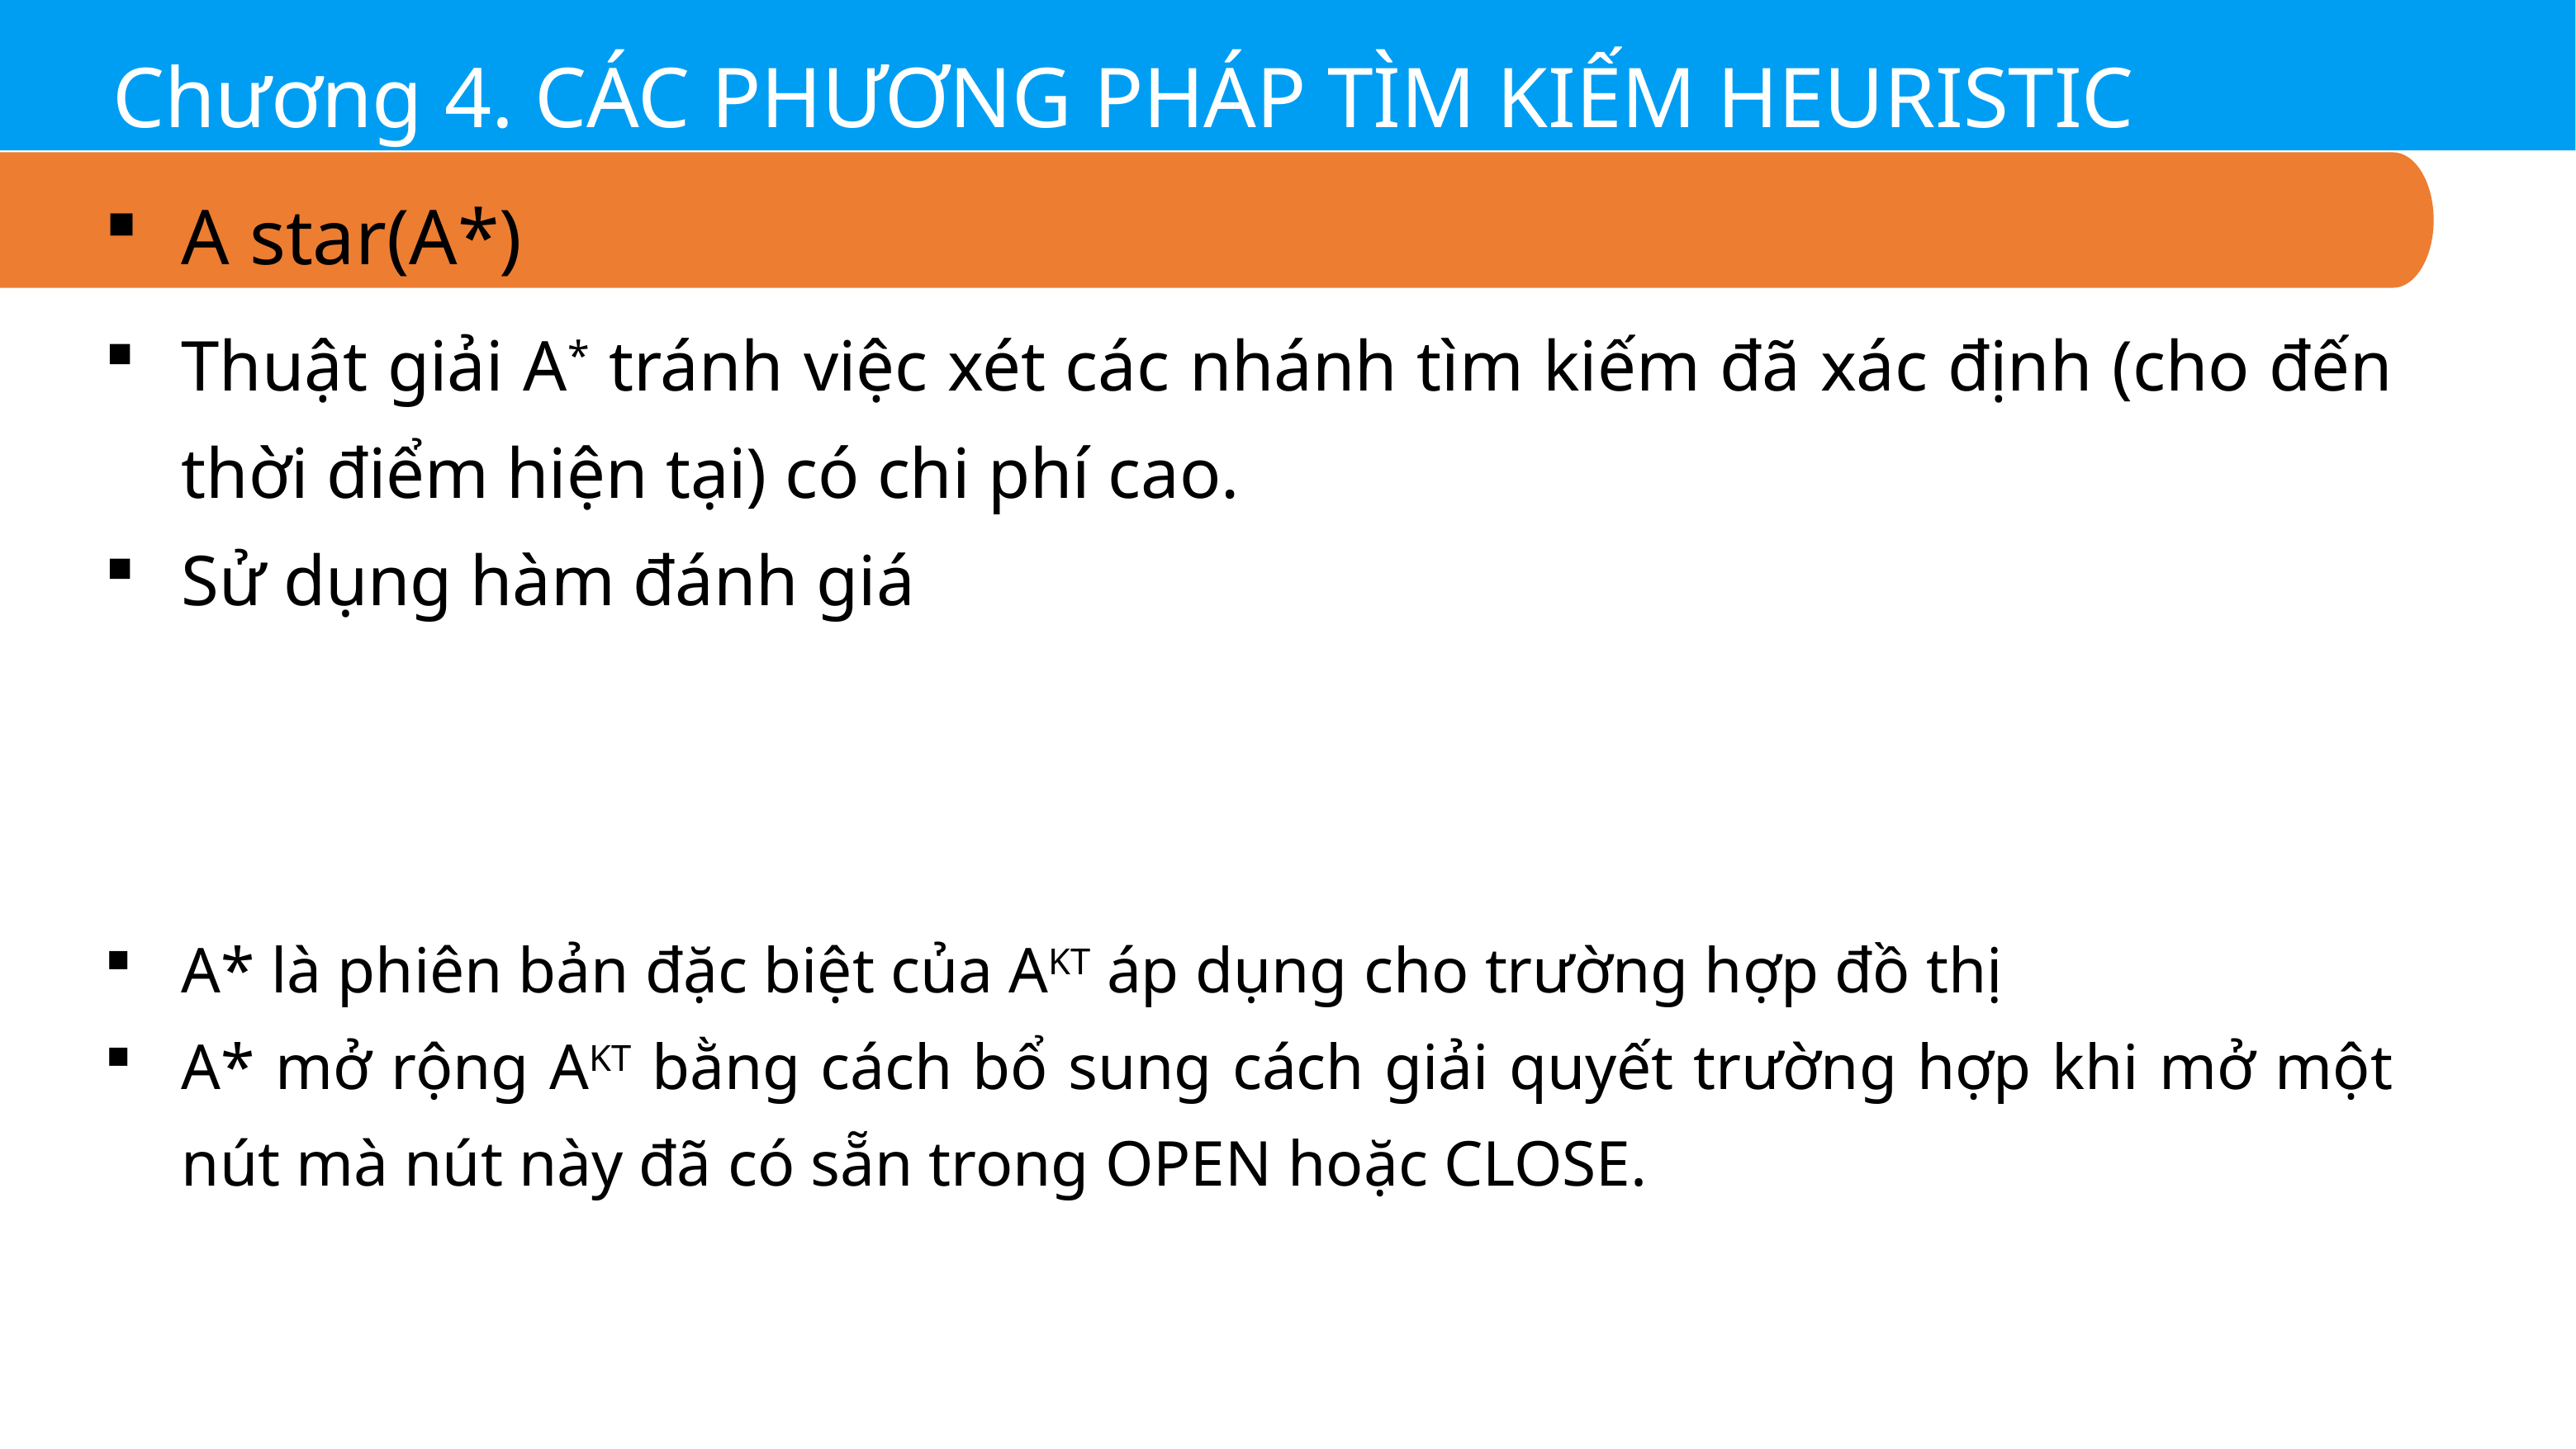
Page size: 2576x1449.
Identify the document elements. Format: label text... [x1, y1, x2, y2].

text_box A star(A*) [102, 159, 2434, 280]
text_box Chương 4. CÁC PHƯƠNG PHÁP TÌM KIẾM HEURISTIC [111, 43, 2434, 144]
text_box [0, 150, 2414, 290]
text_box [0, 0, 2576, 151]
